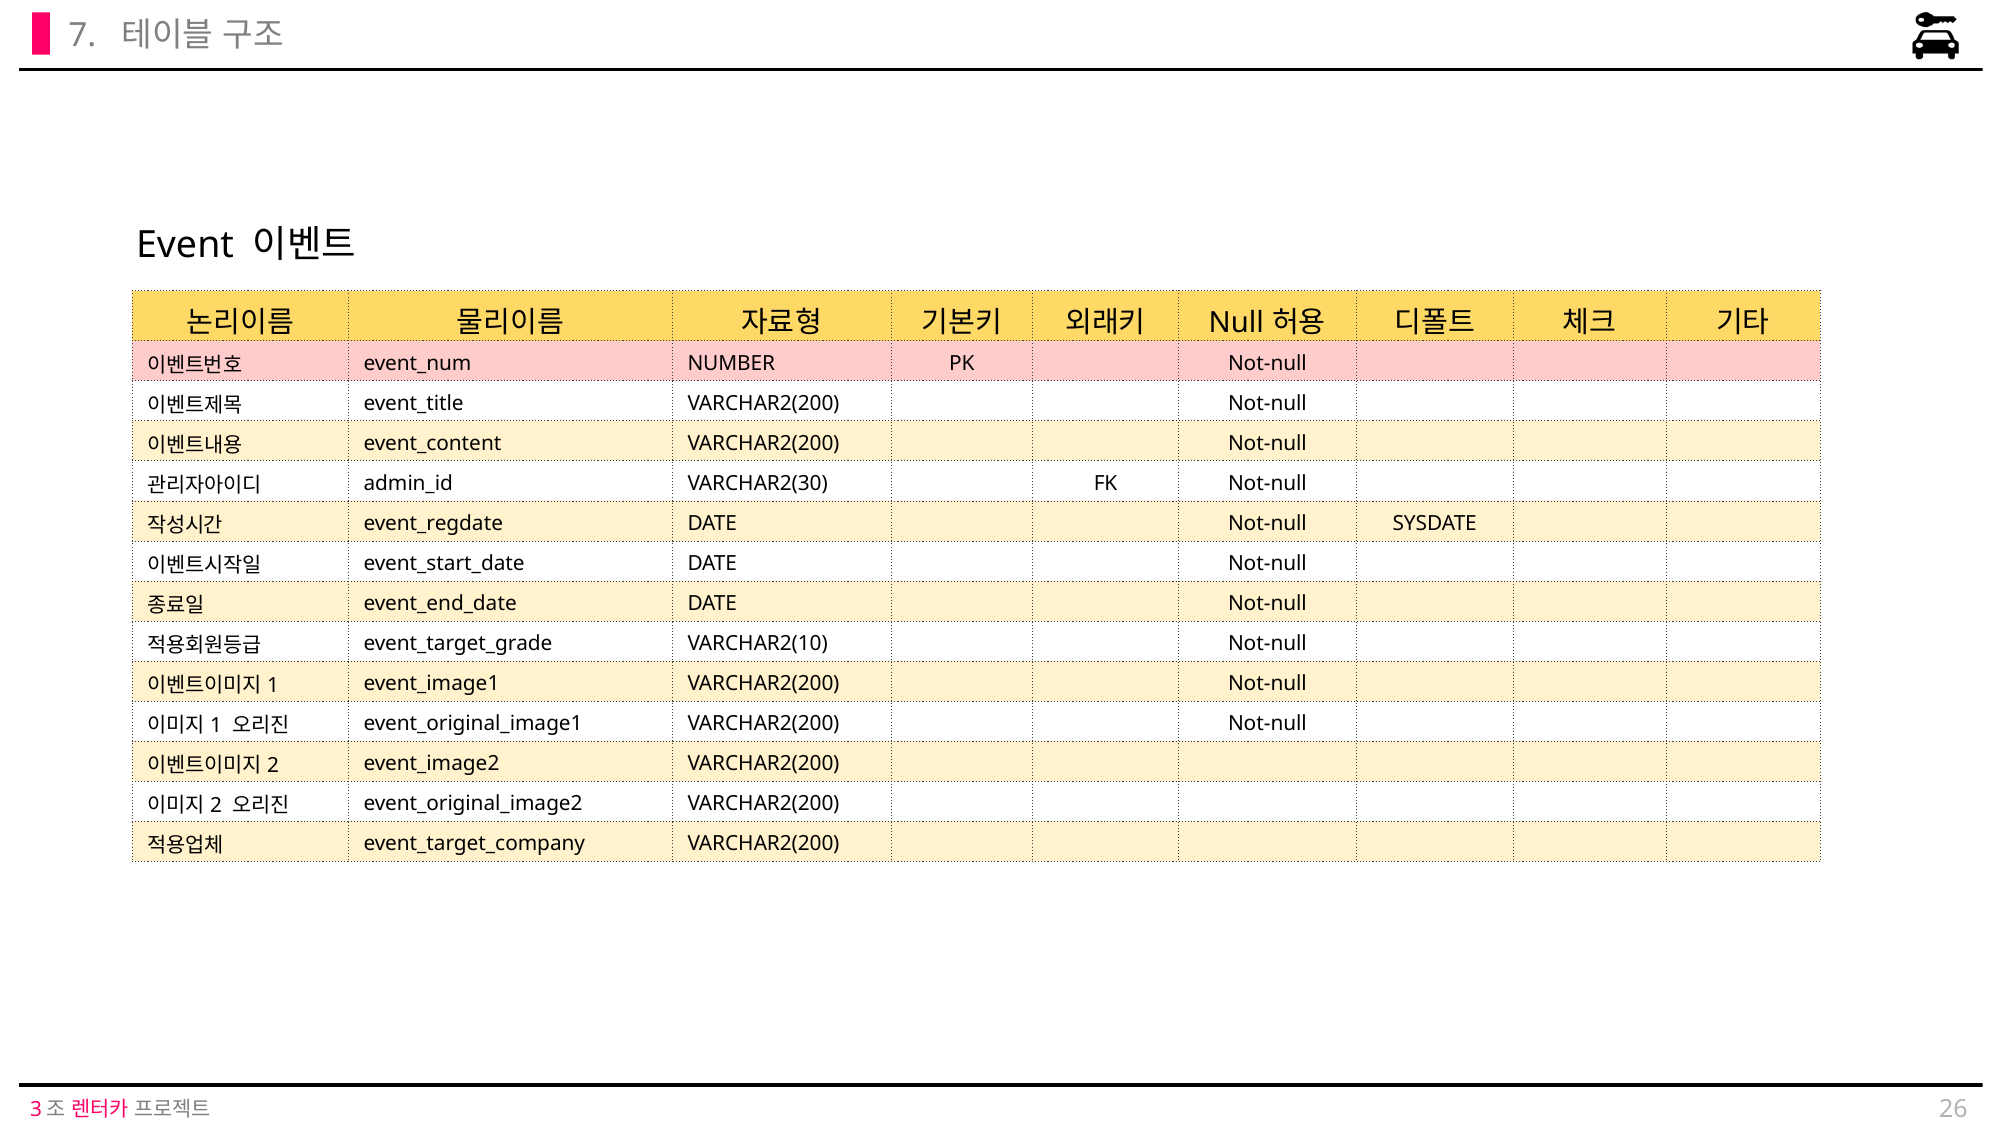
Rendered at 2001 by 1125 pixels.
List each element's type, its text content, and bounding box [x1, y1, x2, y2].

text_box Event 이벤트 [121, 212, 474, 272]
table_cell Not-null [1178, 661, 1356, 701]
table_cell [891, 781, 1033, 821]
table_cell [1666, 701, 1820, 741]
table_cell [1356, 701, 1513, 741]
table_cell [891, 661, 1033, 701]
table_cell [1513, 501, 1666, 541]
table_cell [1666, 541, 1820, 581]
table_cell [891, 741, 1033, 781]
table_cell event_target_grade [349, 621, 672, 661]
table_cell Not-null [1178, 501, 1356, 541]
table_cell Not-null [1178, 381, 1356, 421]
table_cell Not-null [1178, 581, 1356, 621]
table_cell [1513, 381, 1666, 421]
table_cell [891, 581, 1033, 621]
table_cell [1666, 581, 1820, 621]
table_cell [1513, 461, 1666, 501]
table_cell NUMBER [672, 341, 891, 381]
table_header Null허용 [1178, 291, 1356, 341]
table_cell [891, 541, 1033, 581]
table_cell Not-null [1178, 461, 1356, 501]
table_cell [1356, 341, 1513, 381]
table_cell Not-null [1178, 701, 1356, 741]
table_cell event_title [349, 381, 672, 421]
picture [1903, 12, 1967, 60]
table_cell VARCHAR2(200) [672, 701, 891, 741]
table_cell 종료일 [132, 581, 349, 621]
table_header 기타 [1666, 291, 1820, 341]
table_cell [1513, 621, 1666, 661]
table_cell [1666, 821, 1820, 861]
table_cell [1033, 621, 1178, 661]
table_cell [1033, 741, 1178, 781]
table_cell [1178, 781, 1356, 821]
table_cell event_content [349, 421, 672, 461]
table_cell 작성시간 [132, 501, 349, 541]
table_cell [1513, 821, 1666, 861]
table_header 자료형 [672, 291, 891, 341]
table_cell [1356, 821, 1513, 861]
table_cell 적용업체 [132, 821, 349, 861]
table_cell event_num [349, 341, 672, 381]
table_cell Not-null [1178, 341, 1356, 381]
table_cell [891, 421, 1033, 461]
table_header 물리이름 [349, 291, 672, 341]
table_cell event_regdate [349, 501, 672, 541]
table_cell event_image2 [349, 741, 672, 781]
table_cell event_image1 [349, 661, 672, 701]
table_cell [1033, 421, 1178, 461]
table_cell DATE [672, 581, 891, 621]
slide_number 26 [1887, 1083, 1983, 1125]
table_cell 적용회원등급 [132, 621, 349, 661]
table_cell [891, 621, 1033, 661]
table_cell [1666, 741, 1820, 781]
table_cell [1666, 621, 1820, 661]
table_cell 이미지2 오리진 [132, 781, 349, 821]
table_cell 이벤트번호 [132, 341, 349, 381]
table_cell PK [891, 341, 1033, 381]
table_cell DATE [672, 541, 891, 581]
table_cell [1033, 781, 1178, 821]
table_cell VARCHAR2(200) [672, 381, 891, 421]
table_cell [1356, 781, 1513, 821]
table_cell 이벤트시작일 [132, 541, 349, 581]
table_cell VARCHAR2(200) [672, 661, 891, 701]
table_cell [1513, 421, 1666, 461]
table_header 논리이름 [132, 291, 349, 341]
table_cell [1033, 661, 1178, 701]
table_cell [1513, 741, 1666, 781]
table_cell SYSDATE [1356, 501, 1513, 541]
table_cell event_end_date [349, 581, 672, 621]
table_cell Not-null [1178, 541, 1356, 581]
table_cell Not-null [1178, 421, 1356, 461]
table_cell [1033, 581, 1178, 621]
table_cell event_original_image2 [349, 781, 672, 821]
table_cell [1356, 621, 1513, 661]
table_cell [1666, 381, 1820, 421]
table_header 체크 [1513, 291, 1666, 341]
table_cell [1513, 541, 1666, 581]
table_cell VARCHAR2(200) [672, 821, 891, 861]
table_cell [1033, 701, 1178, 741]
table_cell [1513, 781, 1666, 821]
table_cell admin_id [349, 461, 672, 501]
text_box 7. 테이블 구조 [53, 10, 713, 63]
table_cell VARCHAR2(30) [672, 461, 891, 501]
table_cell [1666, 501, 1820, 541]
table_cell event_start_date [349, 541, 672, 581]
table_cell [1513, 701, 1666, 741]
table_cell [891, 821, 1033, 861]
table_cell 이미지1 오리진 [132, 701, 349, 741]
table_cell [891, 381, 1033, 421]
table_cell 관리자아이디 [132, 461, 349, 501]
table_cell [1033, 541, 1178, 581]
table_cell [1666, 421, 1820, 461]
table_cell VARCHAR2(200) [672, 421, 891, 461]
table_cell 이벤트이미지2 [132, 741, 349, 781]
table_cell [891, 701, 1033, 741]
table_cell [1356, 421, 1513, 461]
table_cell [891, 461, 1033, 501]
table_cell VARCHAR2(10) [672, 621, 891, 661]
table_cell [1666, 461, 1820, 501]
table_cell [1513, 661, 1666, 701]
table_header 디폴트 [1356, 291, 1513, 341]
table_cell [1513, 341, 1666, 381]
table_cell VARCHAR2(200) [672, 781, 891, 821]
table_cell [1356, 461, 1513, 501]
table_cell [1356, 581, 1513, 621]
table_cell [1513, 581, 1666, 621]
table_cell [1356, 741, 1513, 781]
table_cell [1666, 781, 1820, 821]
table_cell [1356, 541, 1513, 581]
table_cell VARCHAR2(200) [672, 741, 891, 781]
table_cell [1033, 341, 1178, 381]
table_cell DATE [672, 501, 891, 541]
table_cell 이벤트내용 [132, 421, 349, 461]
table_cell [1033, 501, 1178, 541]
table_cell [1666, 661, 1820, 701]
table_cell [891, 501, 1033, 541]
table_cell FK [1033, 461, 1178, 501]
table_header 외래키 [1033, 291, 1178, 341]
table_cell 이벤트제목 [132, 381, 349, 421]
table_cell [1178, 741, 1356, 781]
table_cell [1033, 381, 1178, 421]
table_cell event_original_image1 [349, 701, 672, 741]
table_cell [1033, 821, 1178, 861]
table_cell [1178, 821, 1356, 861]
table_cell event_target_company [349, 821, 672, 861]
table_cell [1356, 661, 1513, 701]
table_cell [1356, 381, 1513, 421]
table_cell 이벤트이미지1 [132, 661, 349, 701]
table_cell [1666, 341, 1820, 381]
table_header 기본키 [891, 291, 1033, 341]
table_cell Not-null [1178, 621, 1356, 661]
